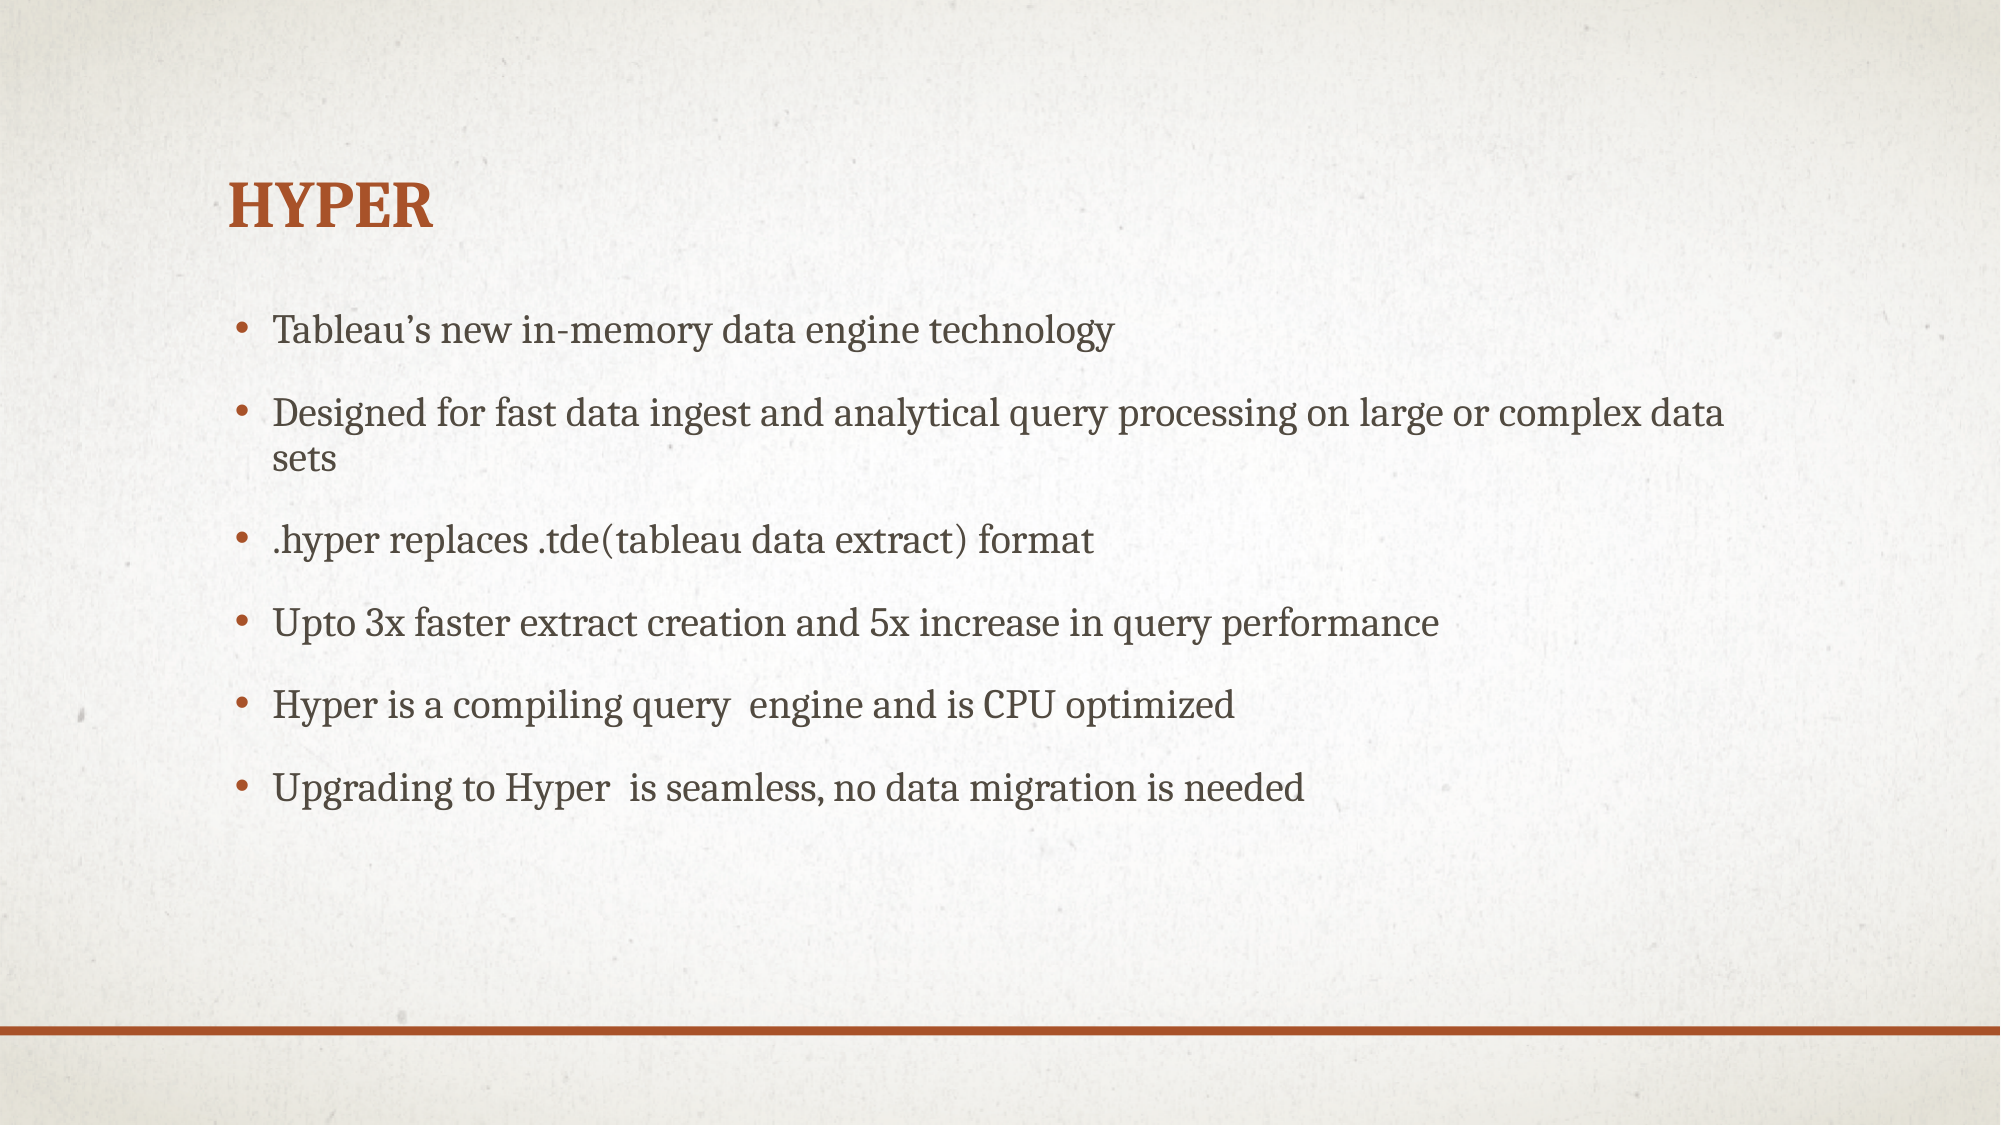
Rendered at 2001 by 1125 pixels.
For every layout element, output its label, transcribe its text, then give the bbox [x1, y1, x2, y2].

picture [0, 0, 2001, 1125]
list Tableau’s new in-memory data engine technology Designed for fast data ingest and analytical query processing on large or complex data sets .hyper replaces .tde(tableau data extract) format Upto 3x faster extract creation and 5x increase in query performance Hyper is a compiling query engine and is CPU optimized Upgrading to Hyper is seamless, no data migration is needed [212, 299, 1788, 975]
title Hyper [212, 62, 1788, 250]
